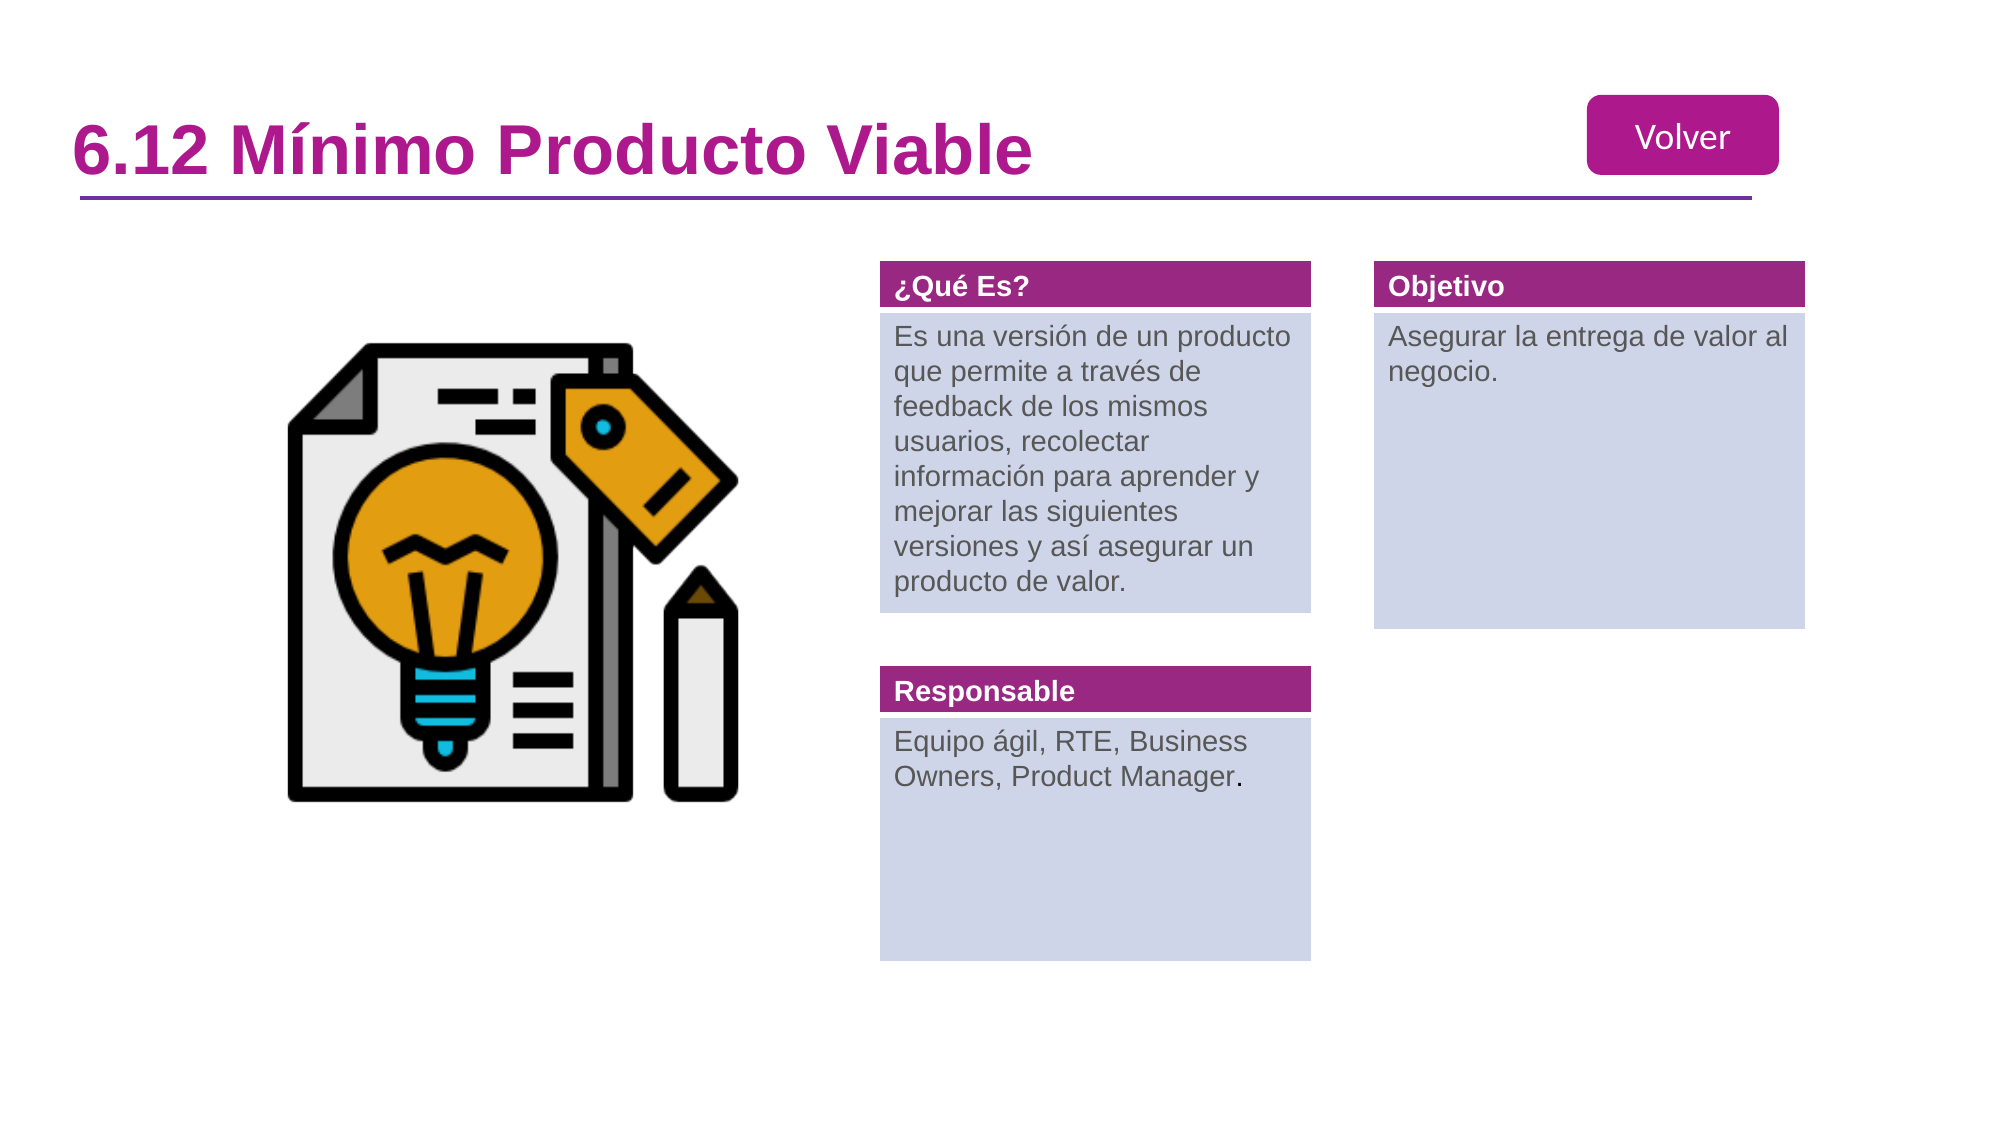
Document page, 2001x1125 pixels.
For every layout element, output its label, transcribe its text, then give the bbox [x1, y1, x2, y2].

text_box 6.12 Mínimo Producto Viable [57, 105, 1807, 198]
picture [273, 328, 754, 818]
table_header Objetivo [1374, 261, 1805, 307]
table_cell Asegurar la entrega de valor al negocio. [1374, 313, 1805, 629]
table_cell Equipo ágil, RTE, Business Owners, Product Manager. [880, 718, 1311, 961]
table_header ¿Qué Es? [880, 261, 1311, 307]
text_box Volver [1586, 94, 1779, 175]
table_cell Es una versión de un producto que permite a través de feedback de los mismos usuarios, recolectar información para aprender y mejorar las siguientes versiones y así asegurar un producto de valor. [880, 313, 1311, 613]
table_header Responsable [880, 666, 1311, 712]
